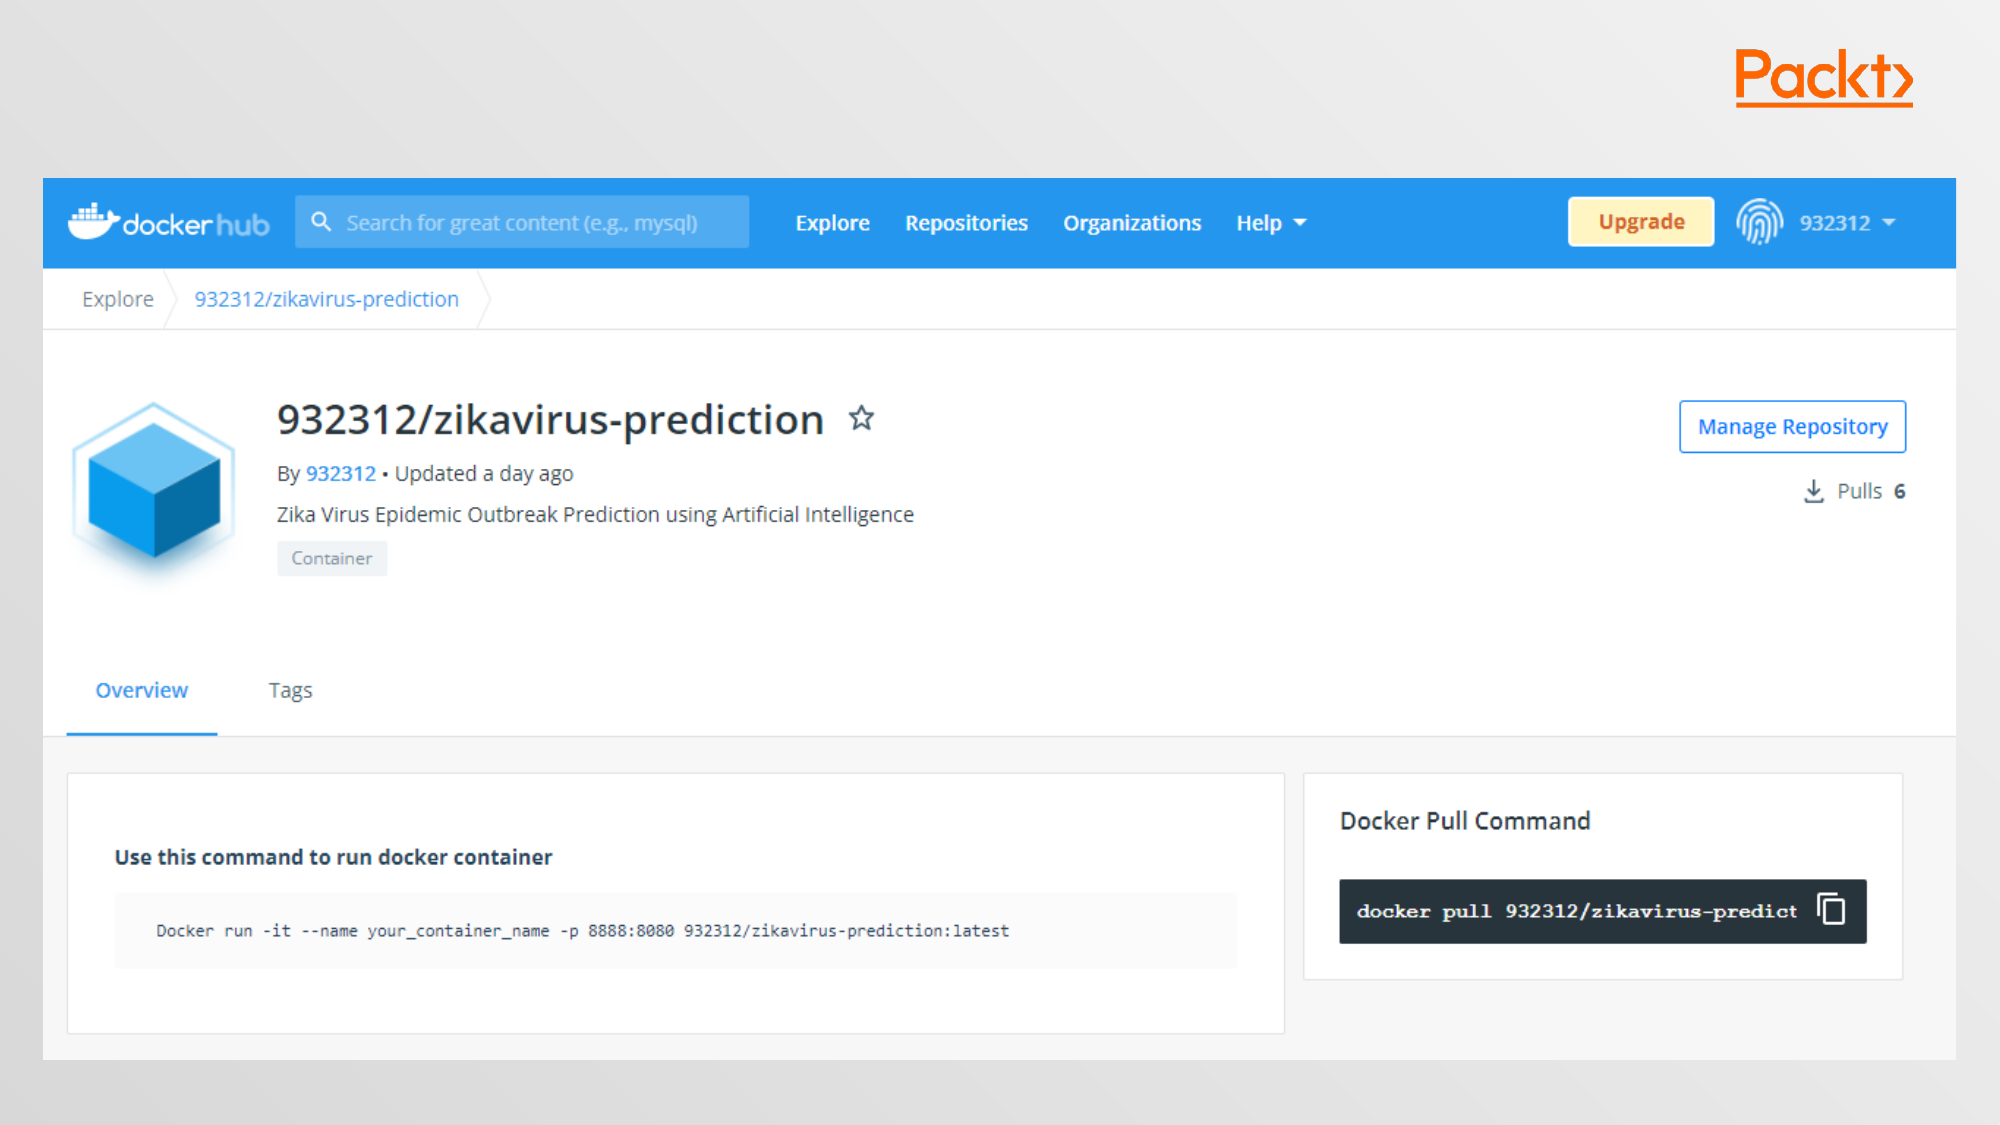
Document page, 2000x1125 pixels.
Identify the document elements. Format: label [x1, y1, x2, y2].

picture [1736, 49, 1914, 109]
picture [42, 178, 1957, 1060]
